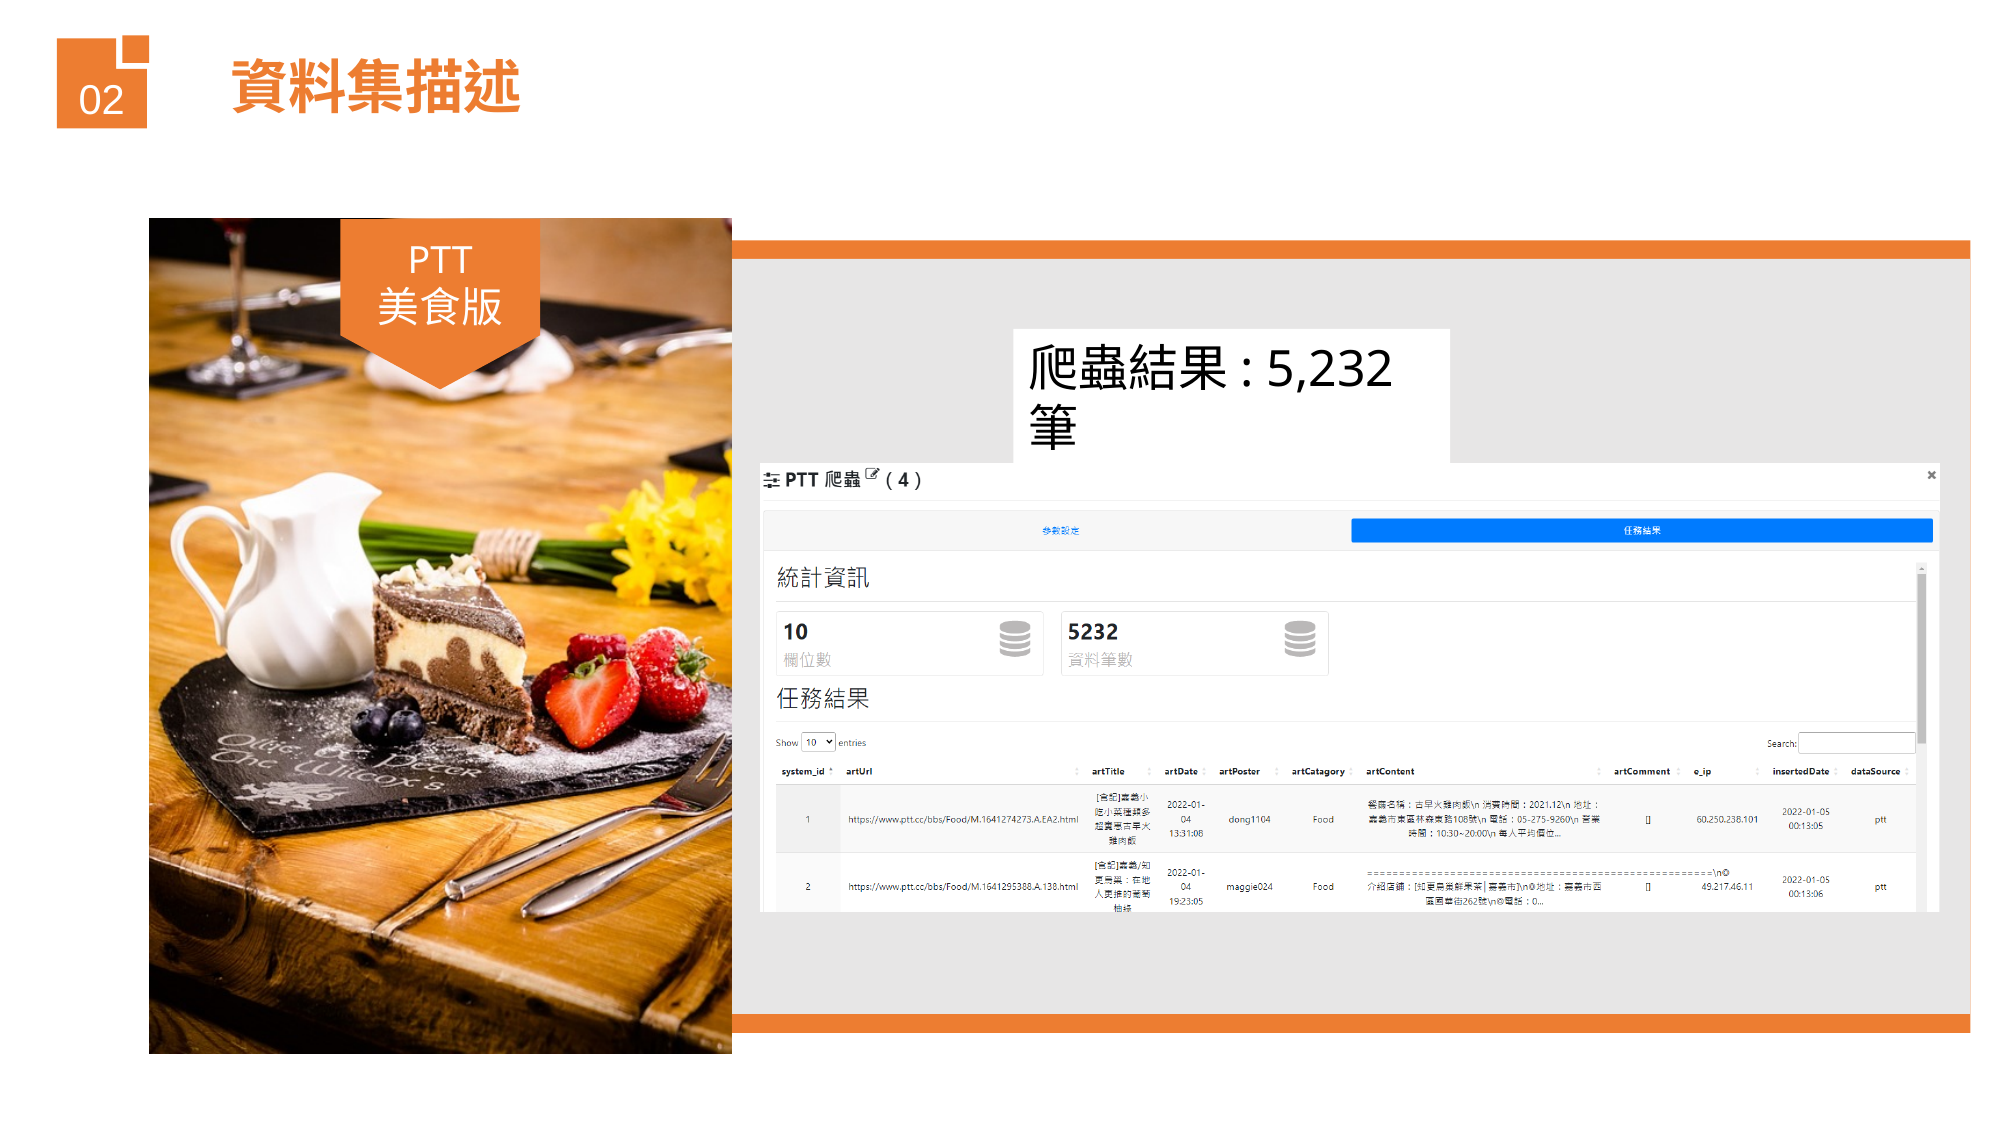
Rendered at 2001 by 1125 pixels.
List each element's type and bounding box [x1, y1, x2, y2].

text_box [732, 258, 1971, 1015]
text_box [149, 219, 732, 1054]
chart [760, 294, 1940, 1014]
text_box [732, 1015, 1971, 1034]
text_box [56, 35, 603, 129]
text_box [732, 239, 1971, 258]
